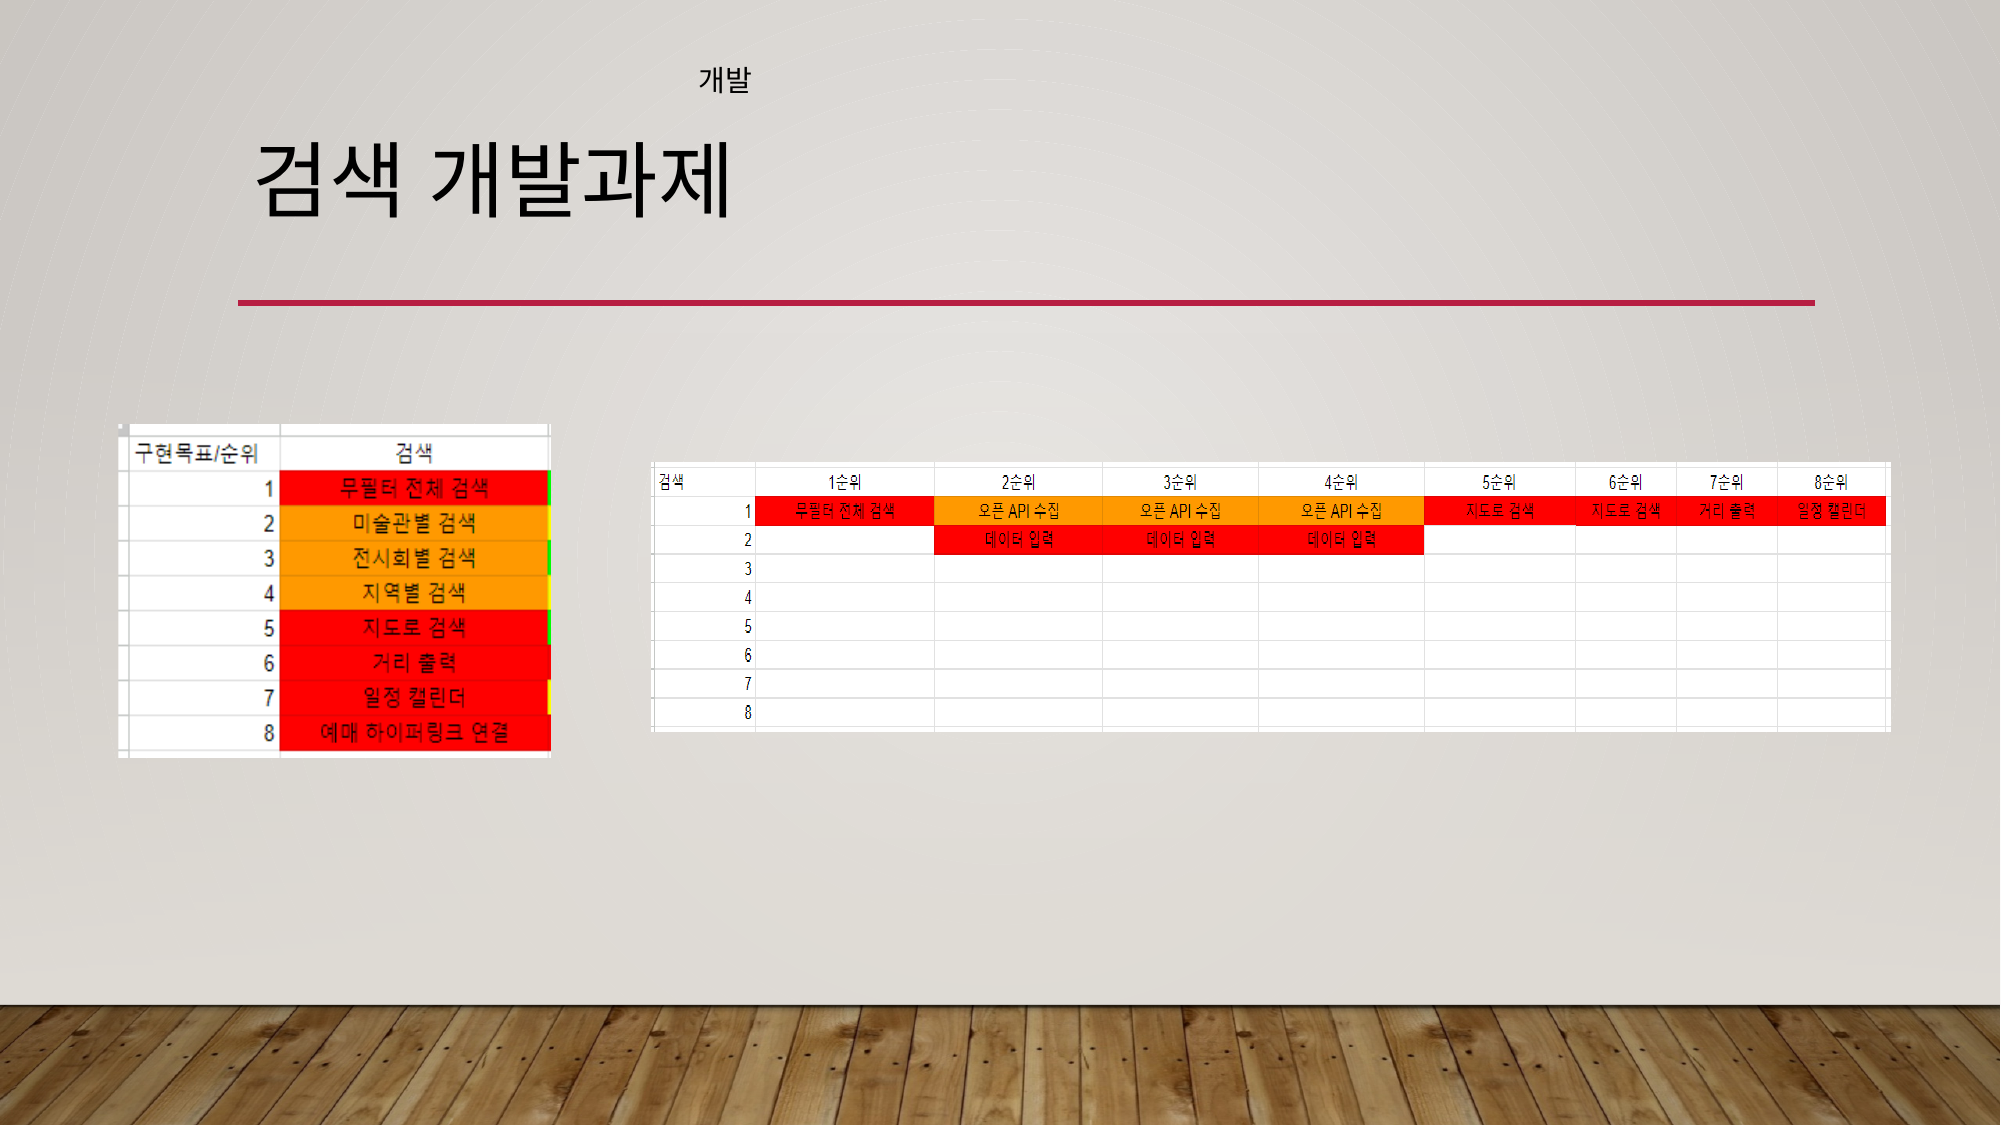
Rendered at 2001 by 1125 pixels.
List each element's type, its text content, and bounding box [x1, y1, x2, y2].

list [118, 424, 552, 770]
title 검색 개발과제 [237, 132, 1814, 306]
picture [0, 1005, 2000, 1125]
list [651, 461, 1891, 732]
footer 개발 [238, 54, 1213, 105]
